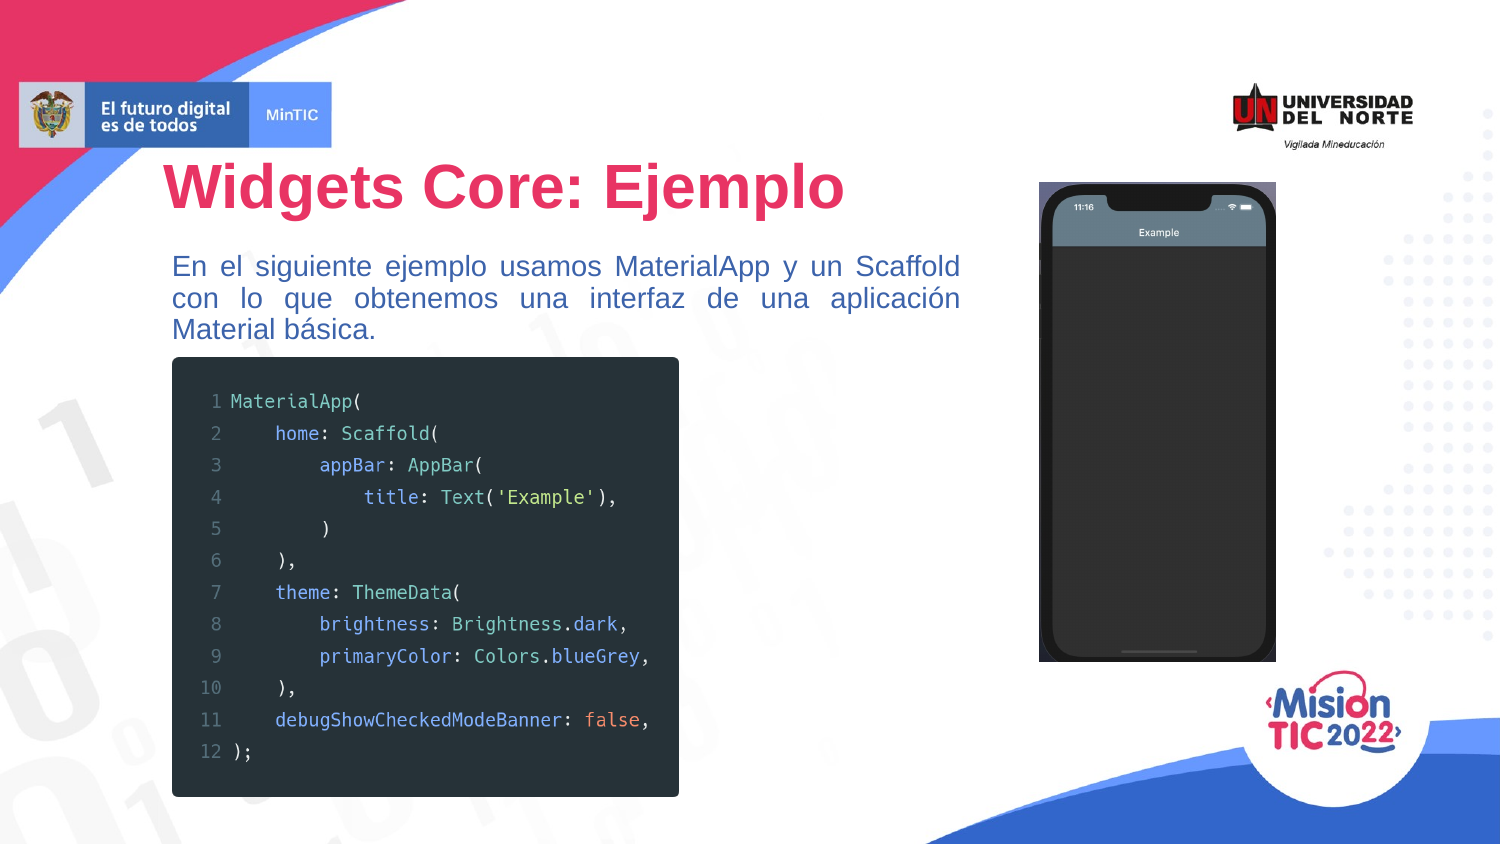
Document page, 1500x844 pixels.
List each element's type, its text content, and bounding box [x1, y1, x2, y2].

picture [0, 0, 1500, 844]
text_box En el siguiente ejemplo usamos MaterialApp y un Scaffold con lo que obtenemos una interfaz de una aplicación Material básica. [171, 245, 962, 355]
text_box Widgets Core: Ejemplo [152, 112, 1390, 291]
